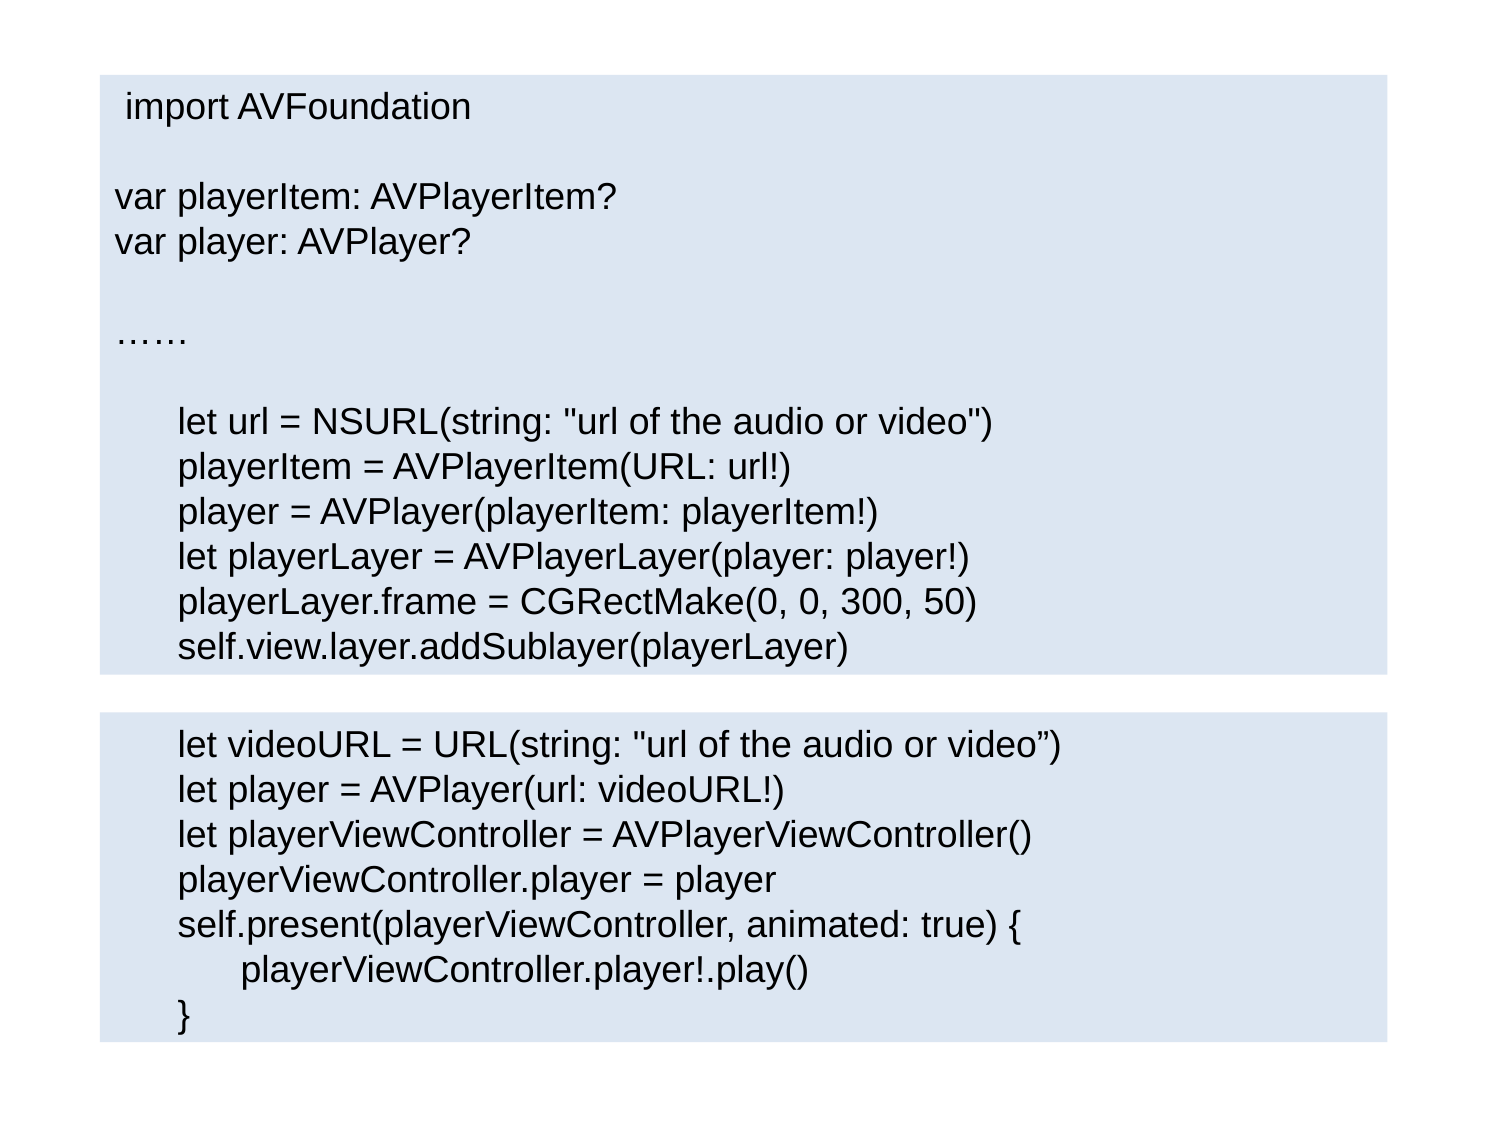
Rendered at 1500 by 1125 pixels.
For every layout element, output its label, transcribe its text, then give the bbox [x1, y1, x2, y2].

text_box import AVFoundation var playerItem: AVPlayerItem? var player: AVPlayer? …… let url = NSURL(string: "url of the audio or video") playerItem = AVPlayerItem(URL: url!) player = AVPlayer(playerItem: playerItem!) let playerLayer = AVPlayerLayer(player: player!) playerLayer.frame = CGRectMake(0, 0, 300, 50) self.view.layer.addSublayer(playerLayer) [99, 74, 1388, 675]
text_box let videoURL = URL(string: "url of the audio or video”) let player = AVPlayer(url: videoURL!) let playerViewController = AVPlayerViewController() playerViewController.player = player self.present(playerViewController, animated: true) { playerViewController.player!.play() } [99, 712, 1388, 1043]
